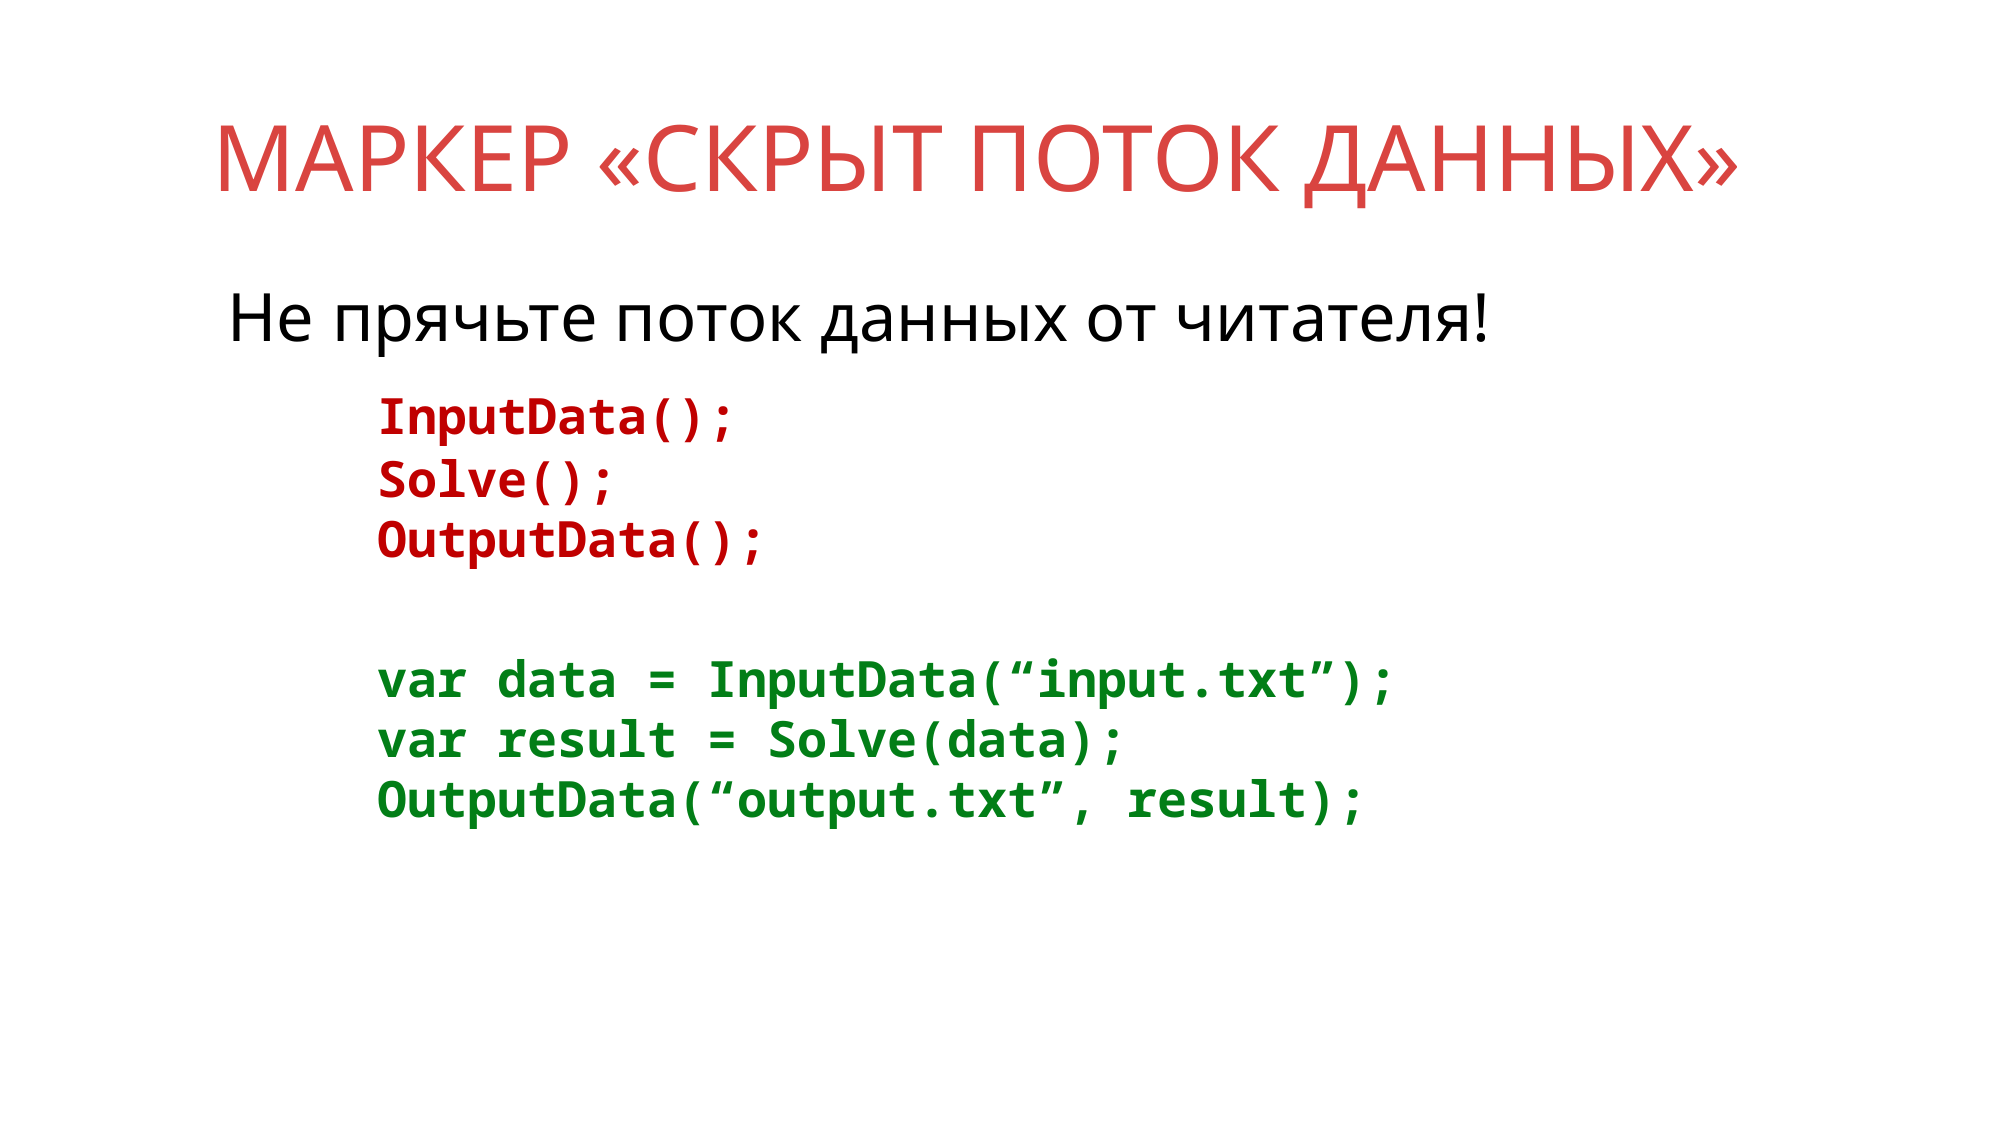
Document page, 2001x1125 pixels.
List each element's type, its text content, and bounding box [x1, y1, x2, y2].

list Не прячьте поток данных от читателя! InputData(); Solve(); OutputData(); var data = InputData(“input.txt”); var result = Solve(data); OutputData(“output.txt”, result); [212, 267, 1788, 1035]
title Маркер «Скрыт поток данных» [212, 90, 1788, 220]
